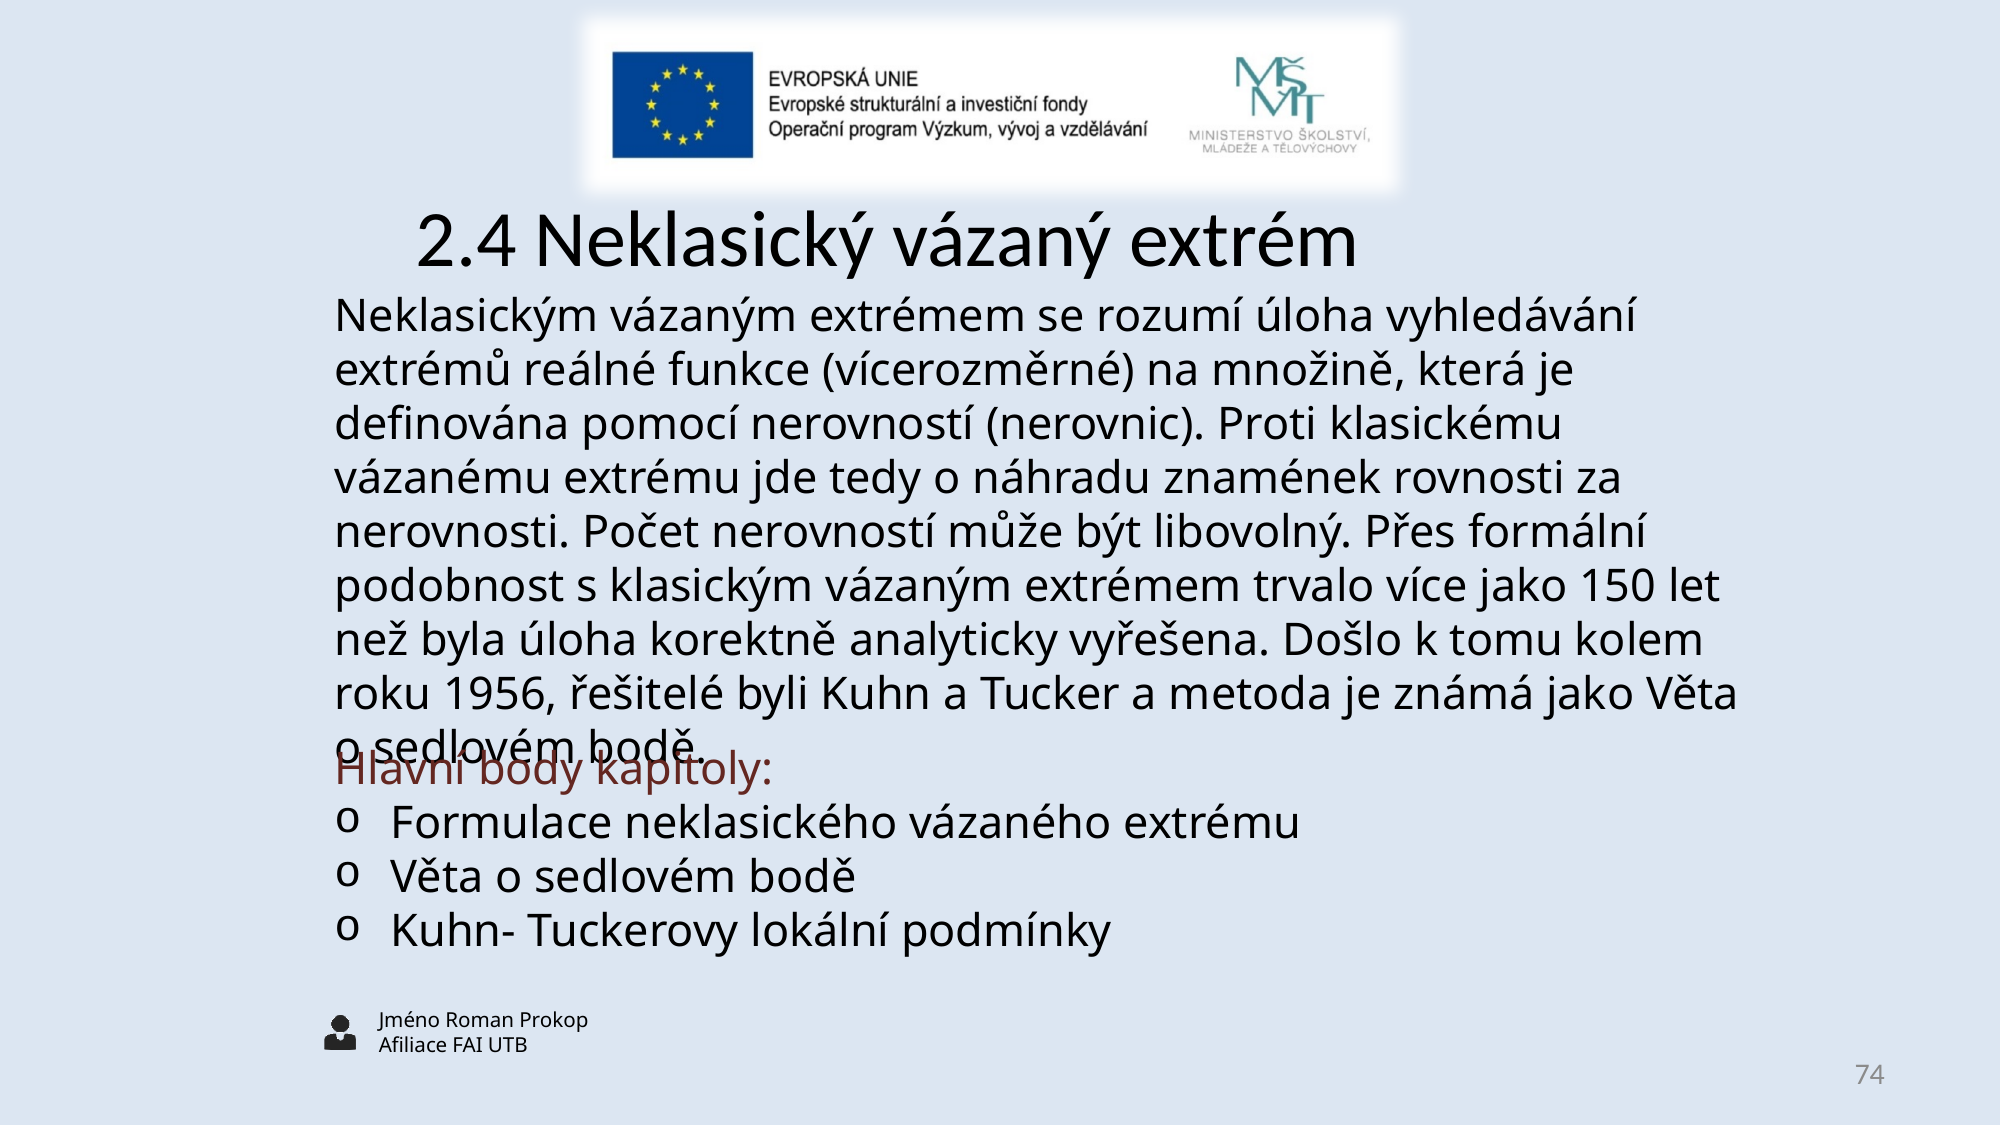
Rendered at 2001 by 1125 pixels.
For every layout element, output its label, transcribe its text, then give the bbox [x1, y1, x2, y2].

slide_number 74 [1433, 1042, 1900, 1103]
picture [324, 1014, 356, 1050]
text_box Hlavní body kapitoly: Formulace neklasického vázaného extrému Věta o sedlovém bodě Kuhn- Tuckerovy lokální podmínky [319, 732, 1573, 1017]
subtitle Neklasickým vázaným extrémem se rozumí úloha vyhledávání extrémů reálné funkce (vícerozměrné) na množině, která je definována pomocí nerovností (nerovnic). Proti klasickému vázanému extrému jde tedy o náhradu znamének rovnosti za nerovnosti. Počet nerovností může být libovolný. Přes formální podobnost s klasickým vázaným extrémem trvalo více jako 150 let než byla úloha korektně analyticky vyřešena. Došlo k tomu kolem roku 1956, řešitelé byli Kuhn a Tucker a metoda je známá jako Věta o sedlovém bodě. [319, 278, 1794, 747]
footer Jméno Roman Prokop Afiliace FAI UTB [363, 994, 707, 1070]
picture [565, 0, 1417, 210]
title 2.4 Neklasický vázaný extrém [400, 151, 1609, 278]
